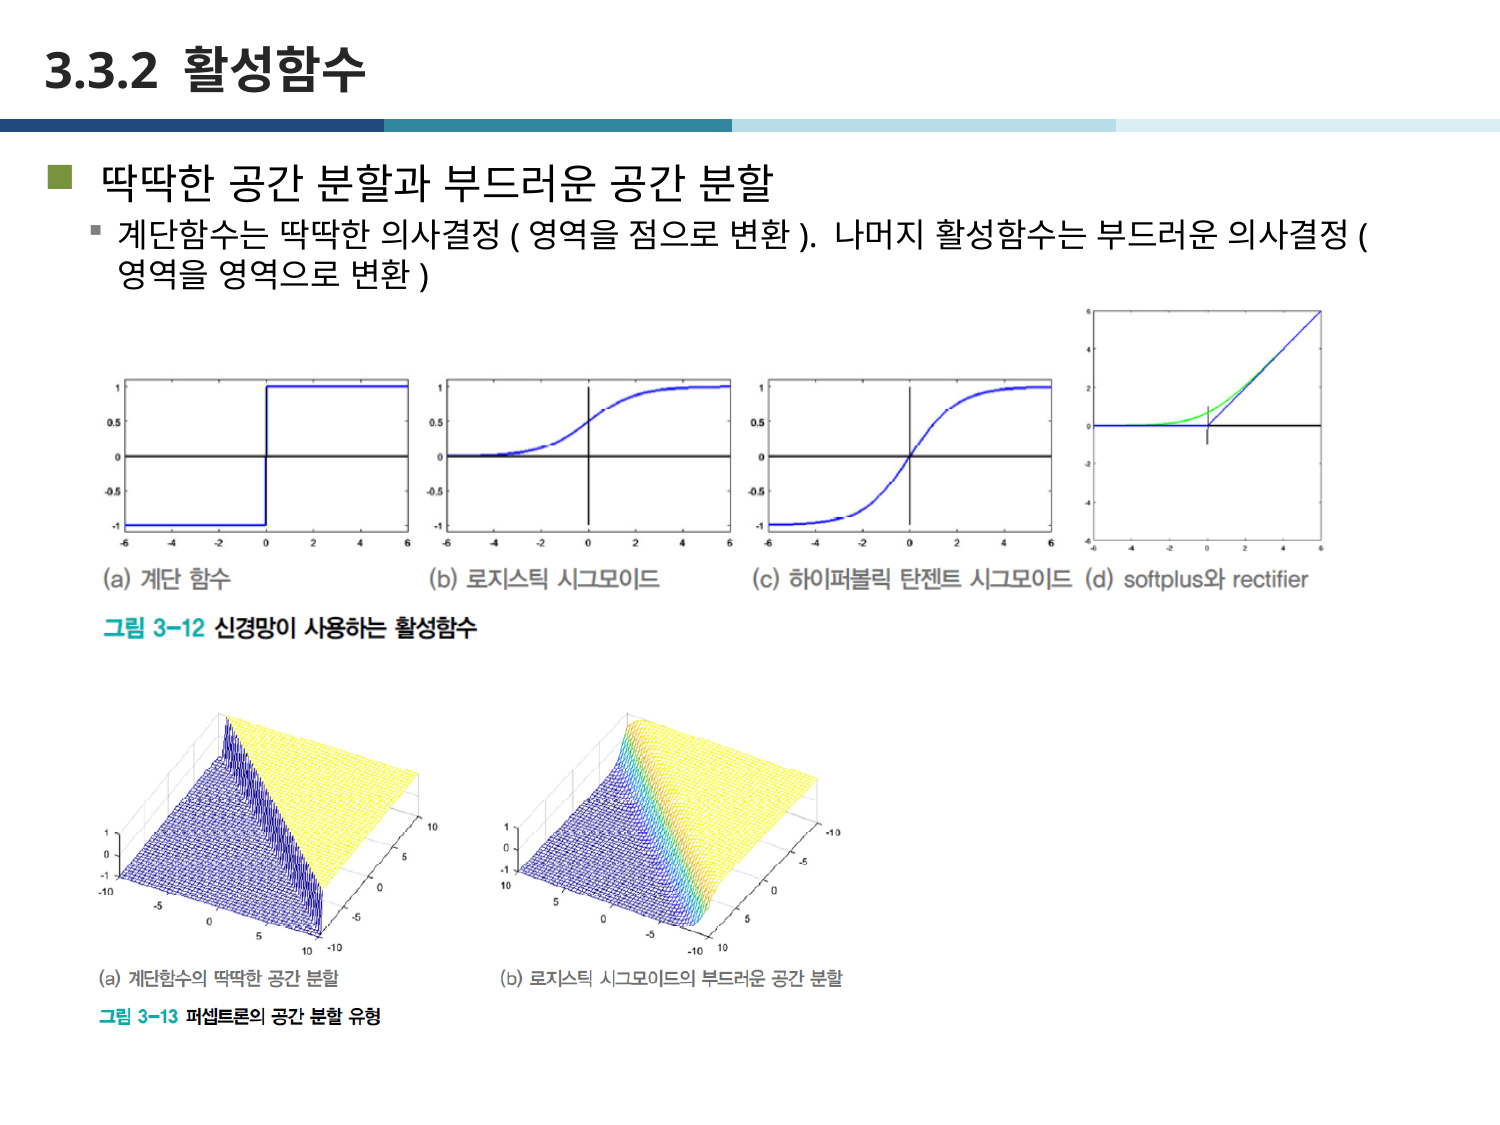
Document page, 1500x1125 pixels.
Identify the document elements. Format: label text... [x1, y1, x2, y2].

picture [96, 301, 1329, 641]
title 3.3.2 활성함수 [29, 23, 1270, 114]
list 딱딱한 공간 분할과 부드러운 공간 분할 계단함수는 딱딱한 의사결정(영역을 점으로 변환). 나머지 활성함수는 부드러운 의사결정(영역을 영역으로 변환) [29, 125, 1471, 1083]
picture [91, 709, 844, 1028]
